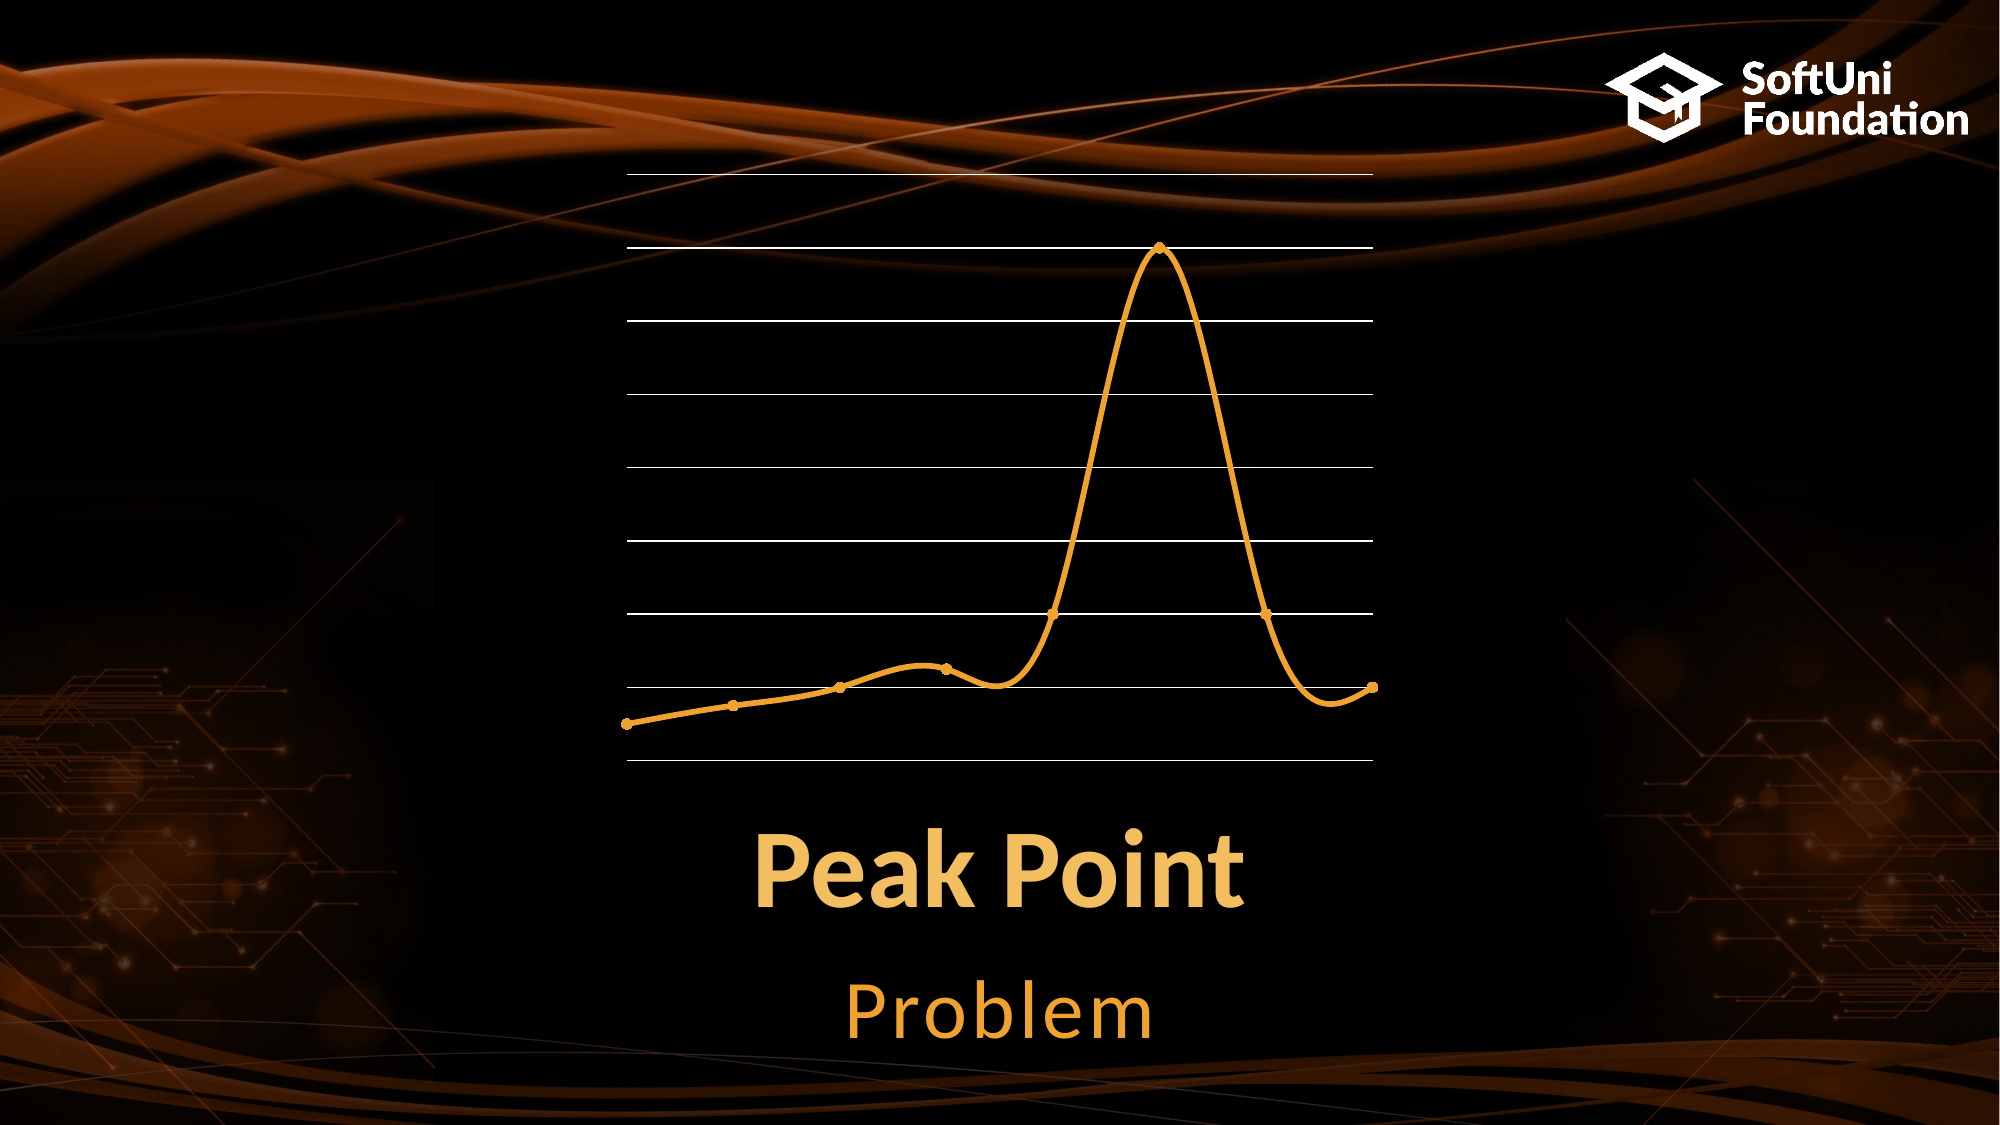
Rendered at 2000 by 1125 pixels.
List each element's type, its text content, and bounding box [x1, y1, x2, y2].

picture [0, 0, 2000, 1125]
text_box Peak Point [149, 802, 1850, 938]
chart [611, 162, 1389, 774]
text_box Problem [149, 943, 1850, 1062]
